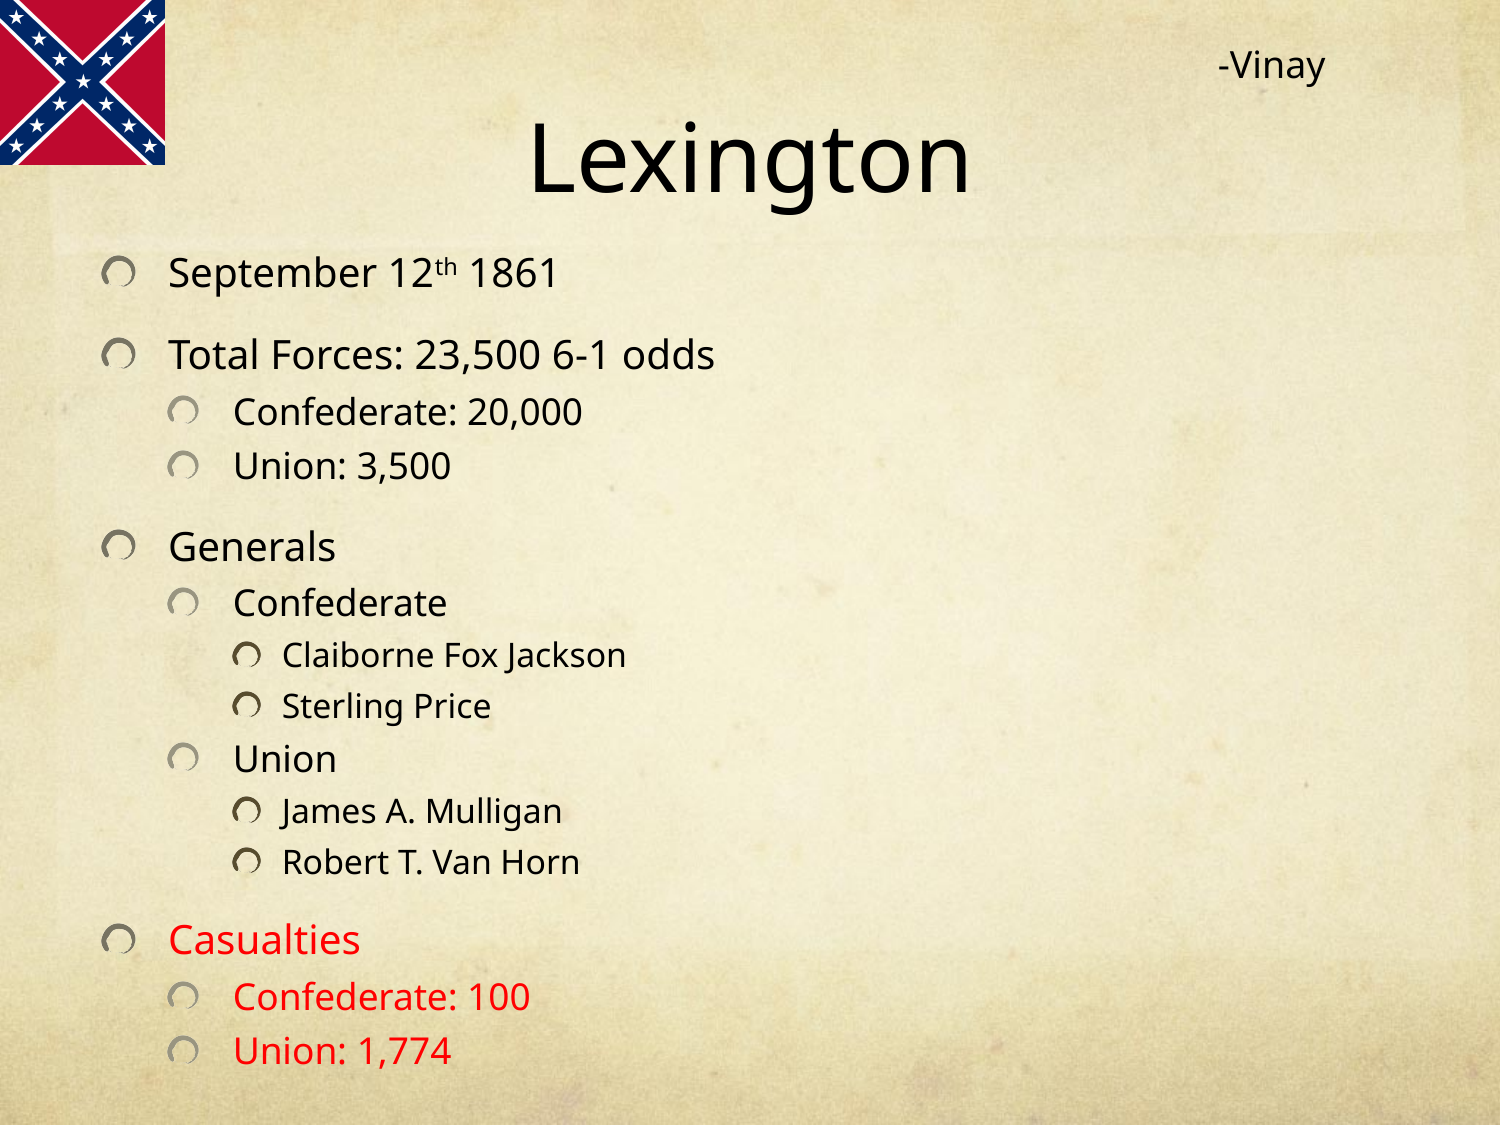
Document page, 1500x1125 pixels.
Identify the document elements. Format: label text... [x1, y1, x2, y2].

text_box -Vinay [1203, 33, 1450, 94]
title Lexington [150, 82, 1350, 225]
picture [0, 0, 1500, 1125]
list September 12th 1861 Total Forces: 23,500 6-1 odds Confederate: 20,000 Union: 3,500 Generals Confederate Claiborne Fox Jackson Sterling Price Union James A. Mulligan Robert T. Van Horn Casualties Confederate: 100 Union: 1,774 [86, 239, 1365, 1086]
